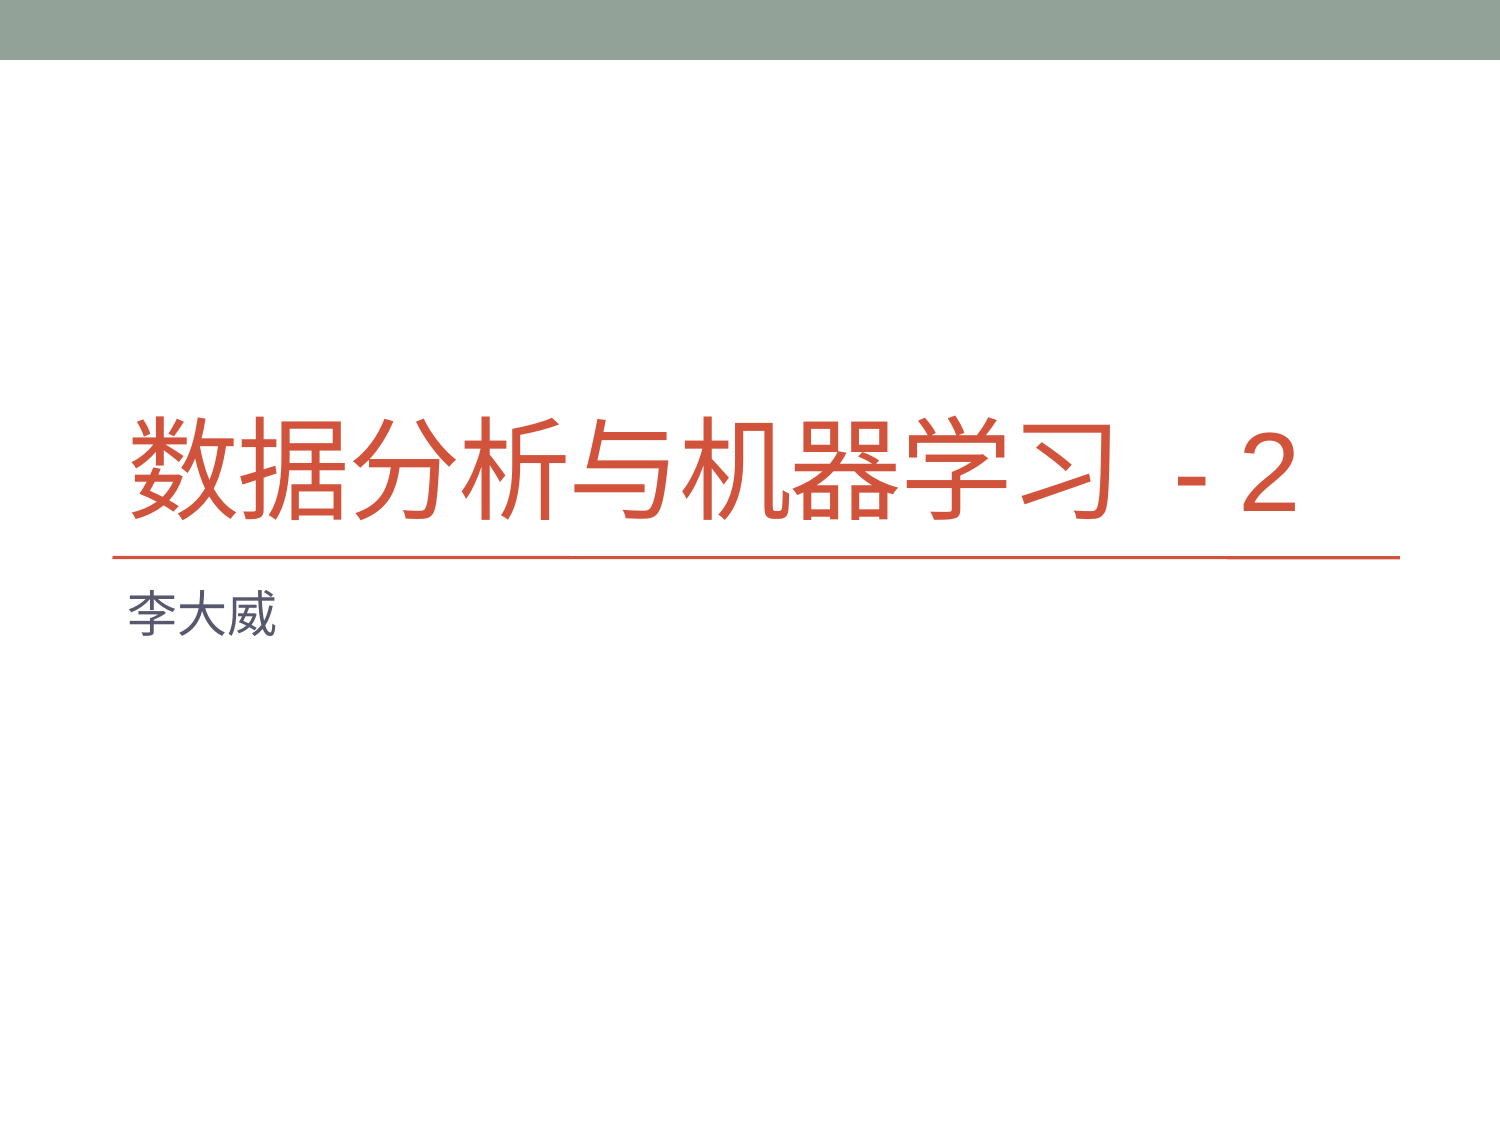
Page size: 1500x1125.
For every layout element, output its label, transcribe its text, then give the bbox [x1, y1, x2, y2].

subtitle 李大威 [112, 575, 1163, 863]
title 数据分析与机器学习 - 2 [112, 224, 1400, 542]
